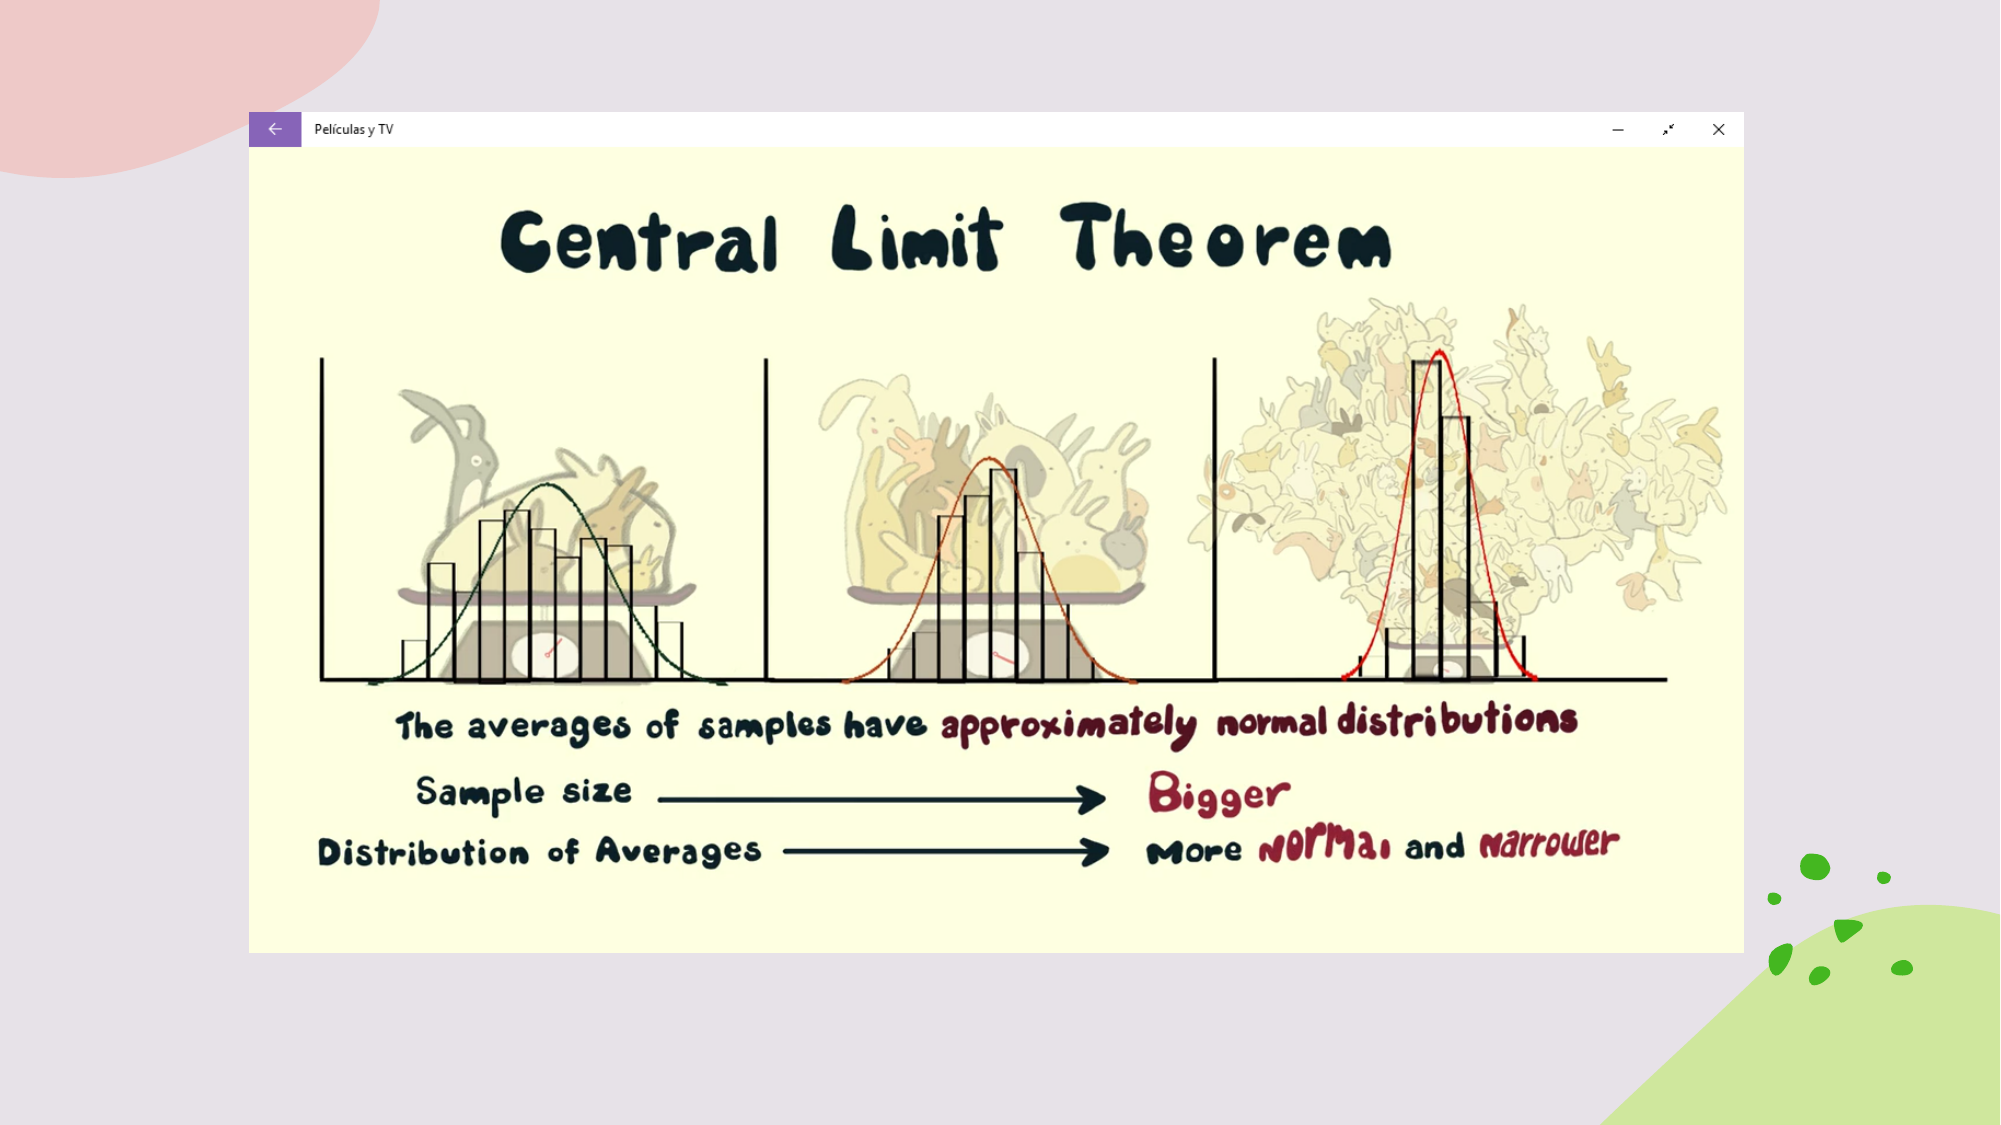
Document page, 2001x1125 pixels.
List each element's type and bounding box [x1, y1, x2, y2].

picture [249, 112, 1744, 953]
